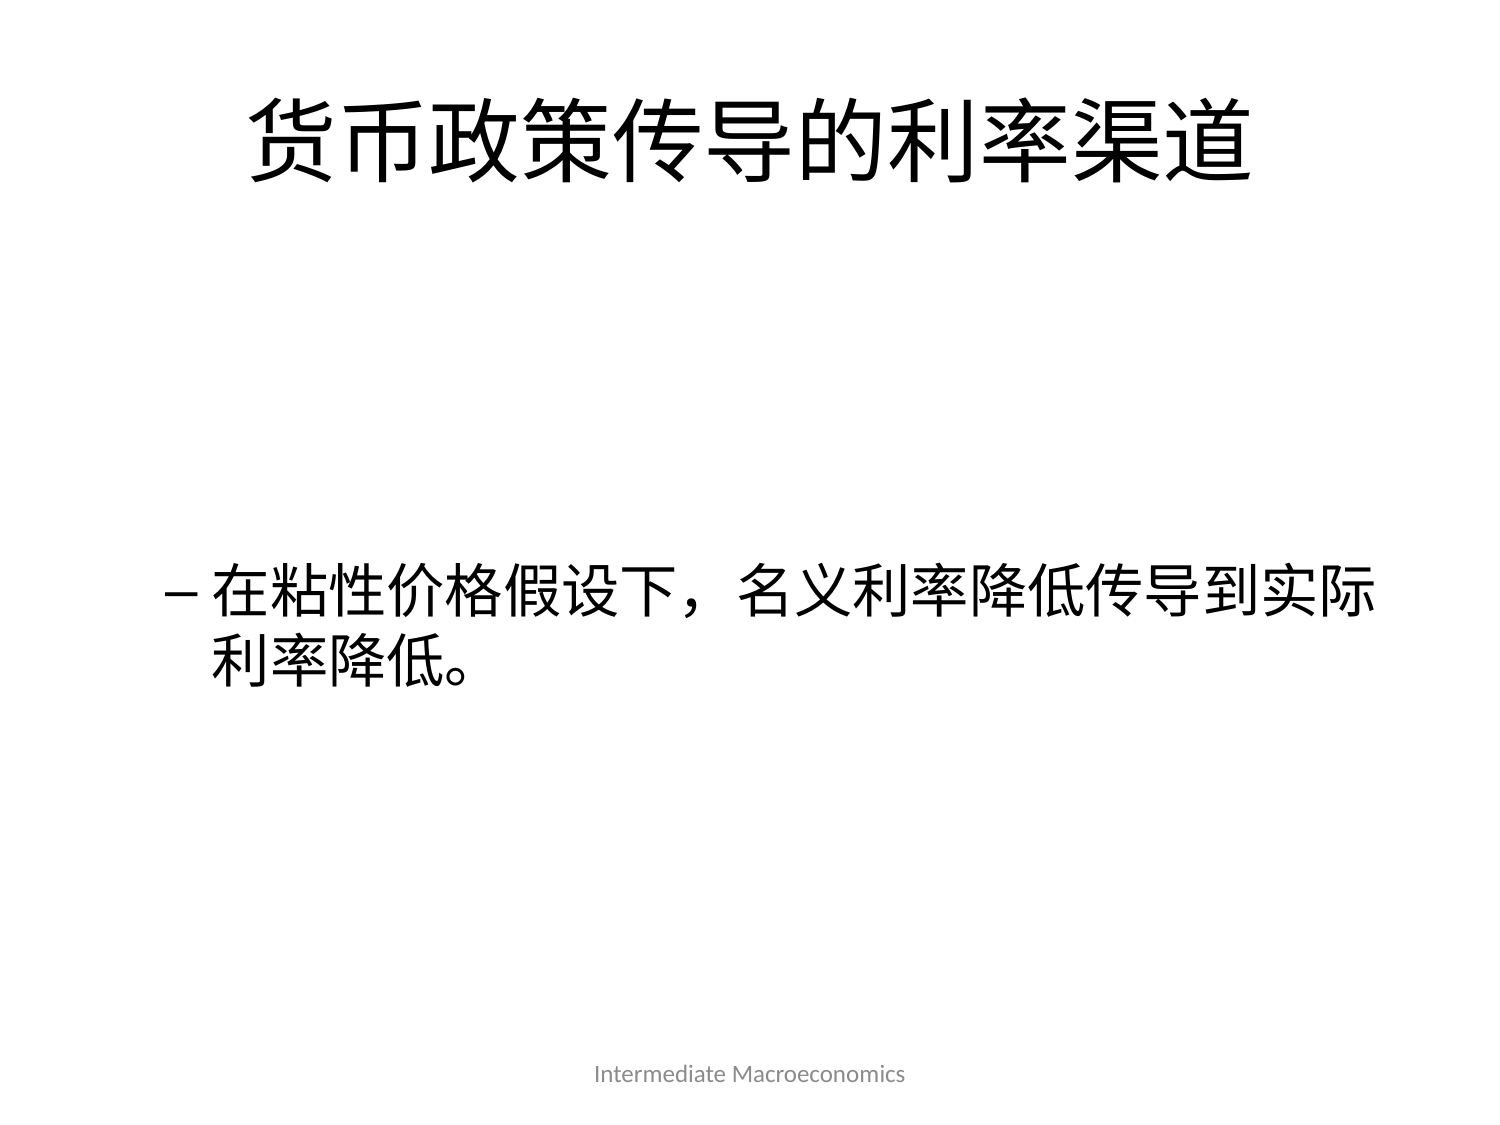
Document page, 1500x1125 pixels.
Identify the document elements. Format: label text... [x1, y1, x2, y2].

title 货币政策传导的利率渠道 [75, 45, 1425, 233]
footer Intermediate Macroeconomics [512, 1042, 988, 1103]
